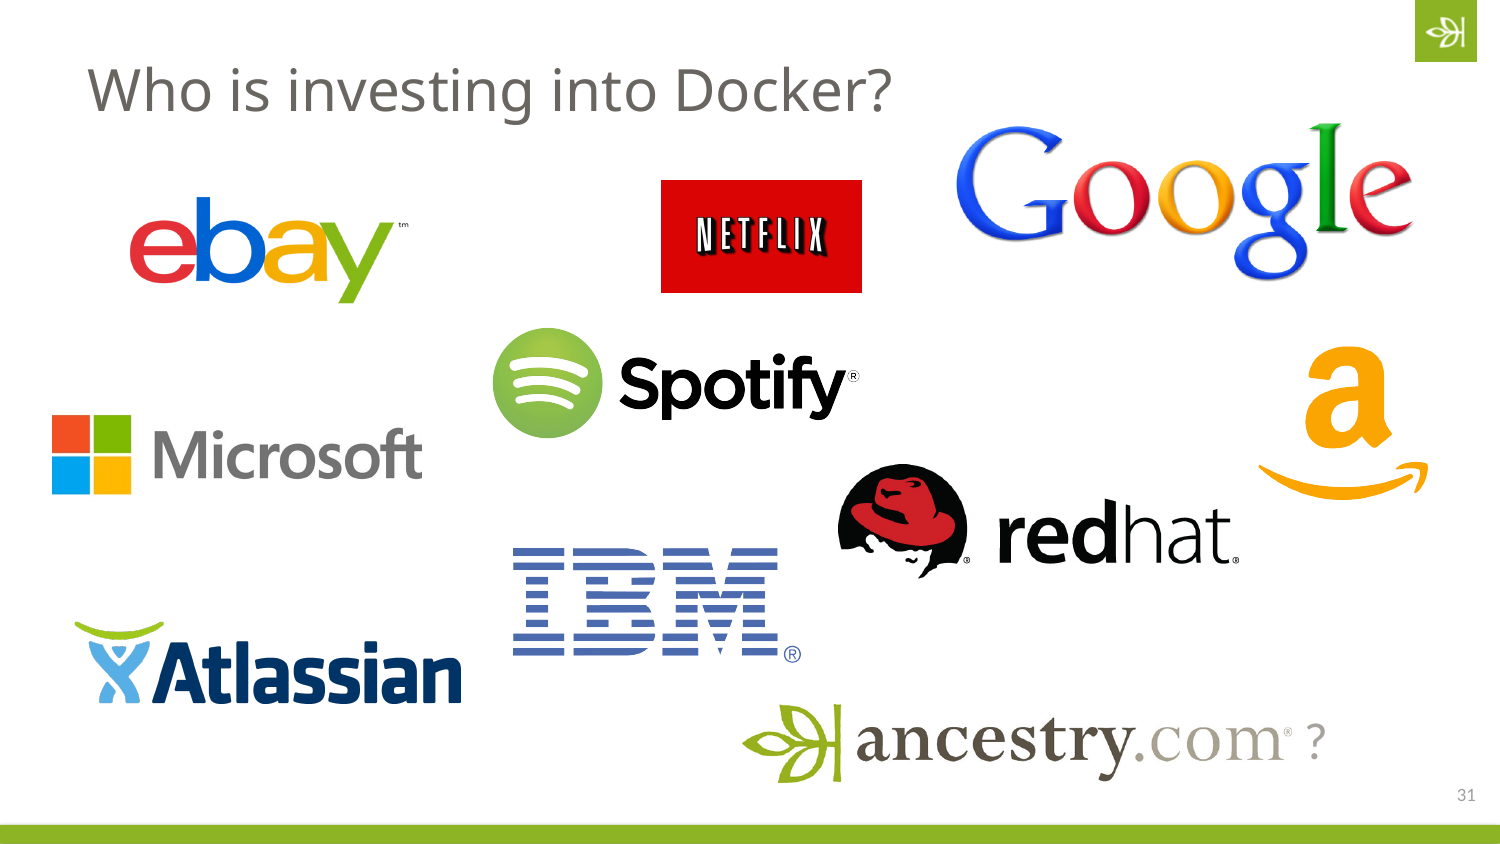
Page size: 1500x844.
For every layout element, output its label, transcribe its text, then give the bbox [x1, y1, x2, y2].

title Who is investing into Docker? [74, 54, 1396, 184]
picture [1252, 331, 1435, 514]
picture [465, 301, 1239, 594]
picture [1415, 0, 1477, 62]
picture [51, 182, 422, 594]
text_box ? [1289, 700, 1343, 778]
picture [742, 704, 1292, 783]
picture [952, 118, 1418, 286]
picture [661, 179, 862, 294]
picture [74, 601, 467, 724]
slide_number 31 [1446, 782, 1476, 815]
picture [513, 547, 801, 663]
